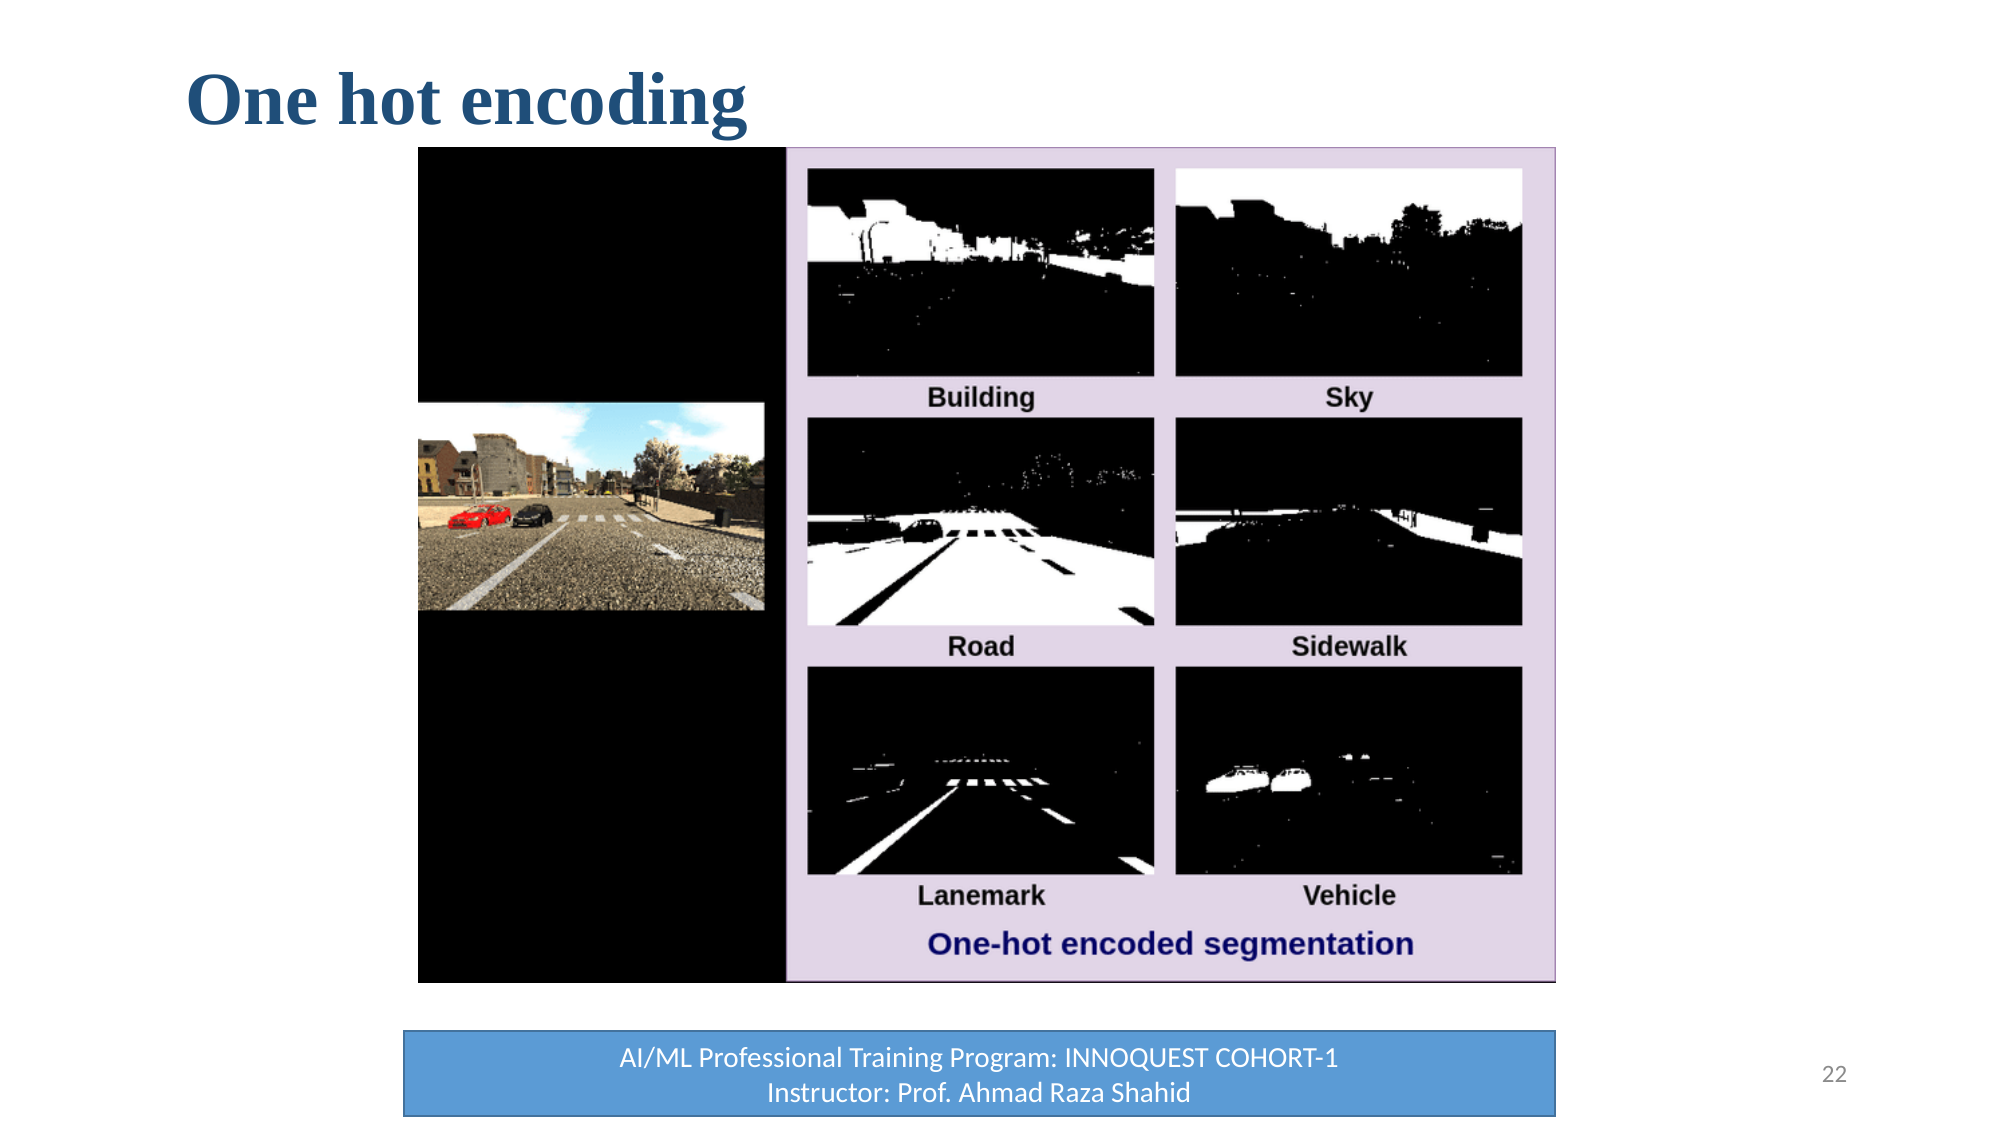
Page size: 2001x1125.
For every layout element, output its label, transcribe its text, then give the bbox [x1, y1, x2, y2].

slide_number 22 [1412, 1042, 1863, 1103]
text_box AI/ML Professional Training Program: INNOQUEST COHORT-1 Instructor: Prof. Ahmad Raza Shahid [403, 1030, 1556, 1117]
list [418, 147, 1556, 983]
text_box One hot encoding [171, 41, 1224, 147]
